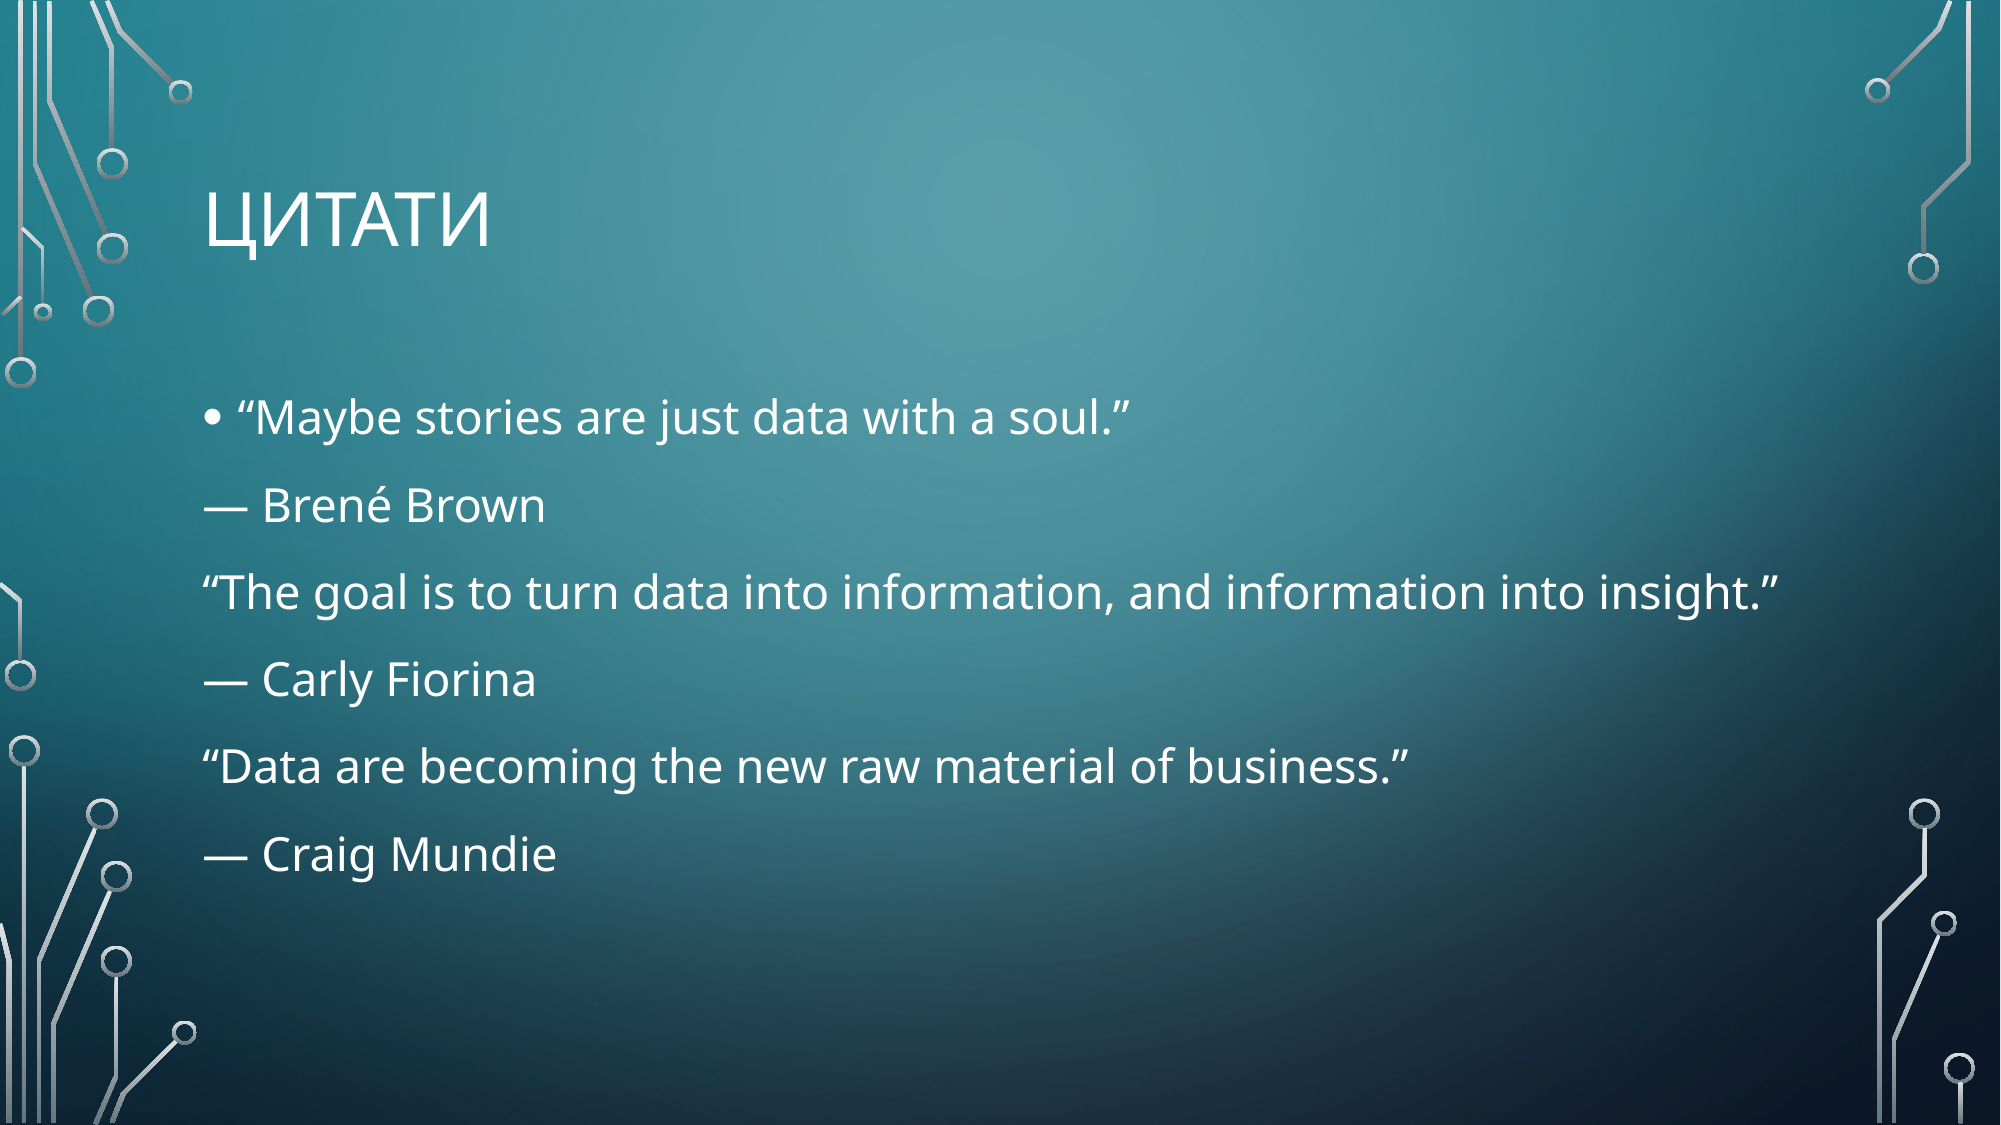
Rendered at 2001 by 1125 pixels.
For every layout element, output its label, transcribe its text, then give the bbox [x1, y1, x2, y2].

title цитати [187, 101, 1813, 344]
list “Maybe stories are just data with a soul.” — Brené Brown “The goal is to turn data into information, and information into insight.” — Carly Fiorina “Data are becoming the new raw material of business.” — Craig Mundie [187, 369, 1813, 950]
